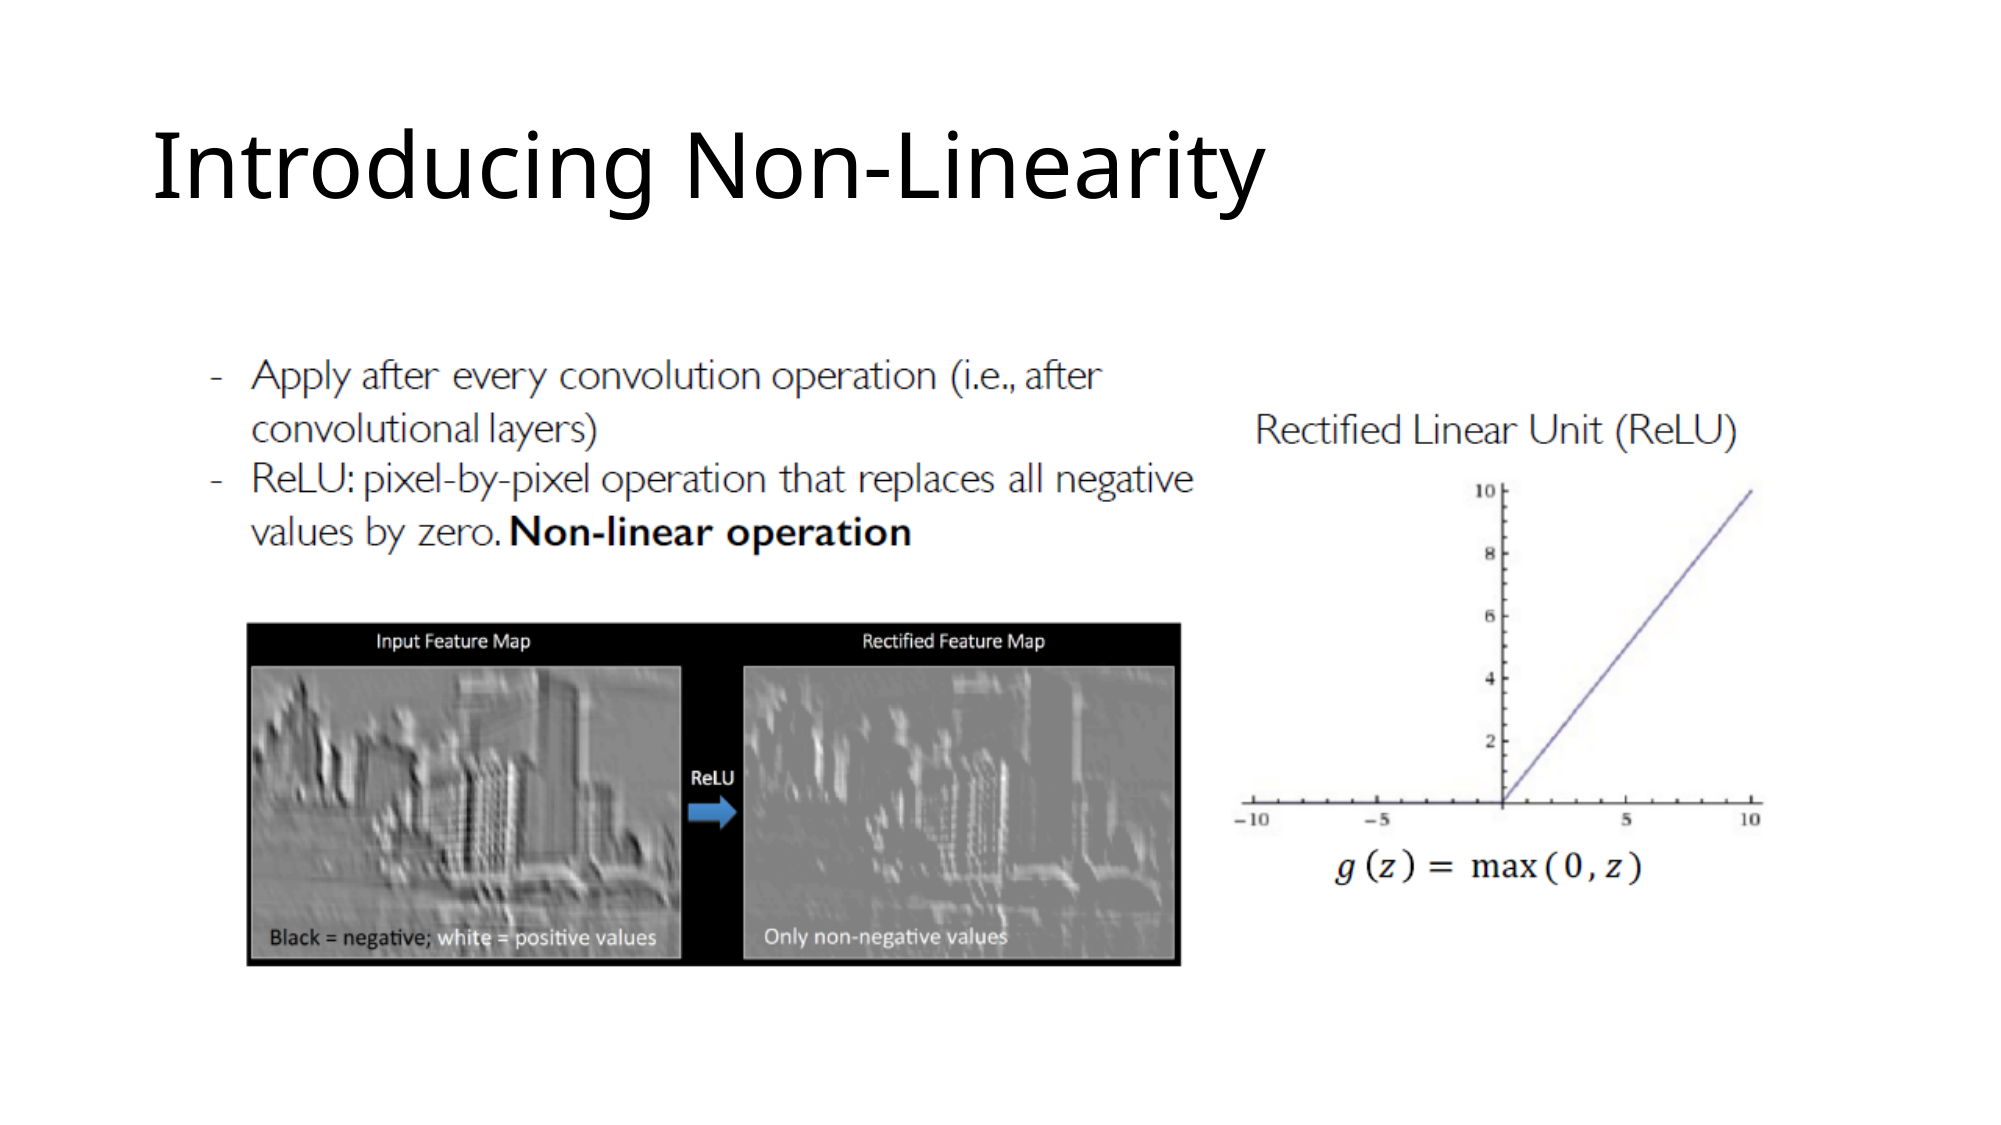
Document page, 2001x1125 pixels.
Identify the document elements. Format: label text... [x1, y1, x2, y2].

title Introducing Non-Linearity [137, 59, 1863, 278]
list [178, 322, 1822, 990]
